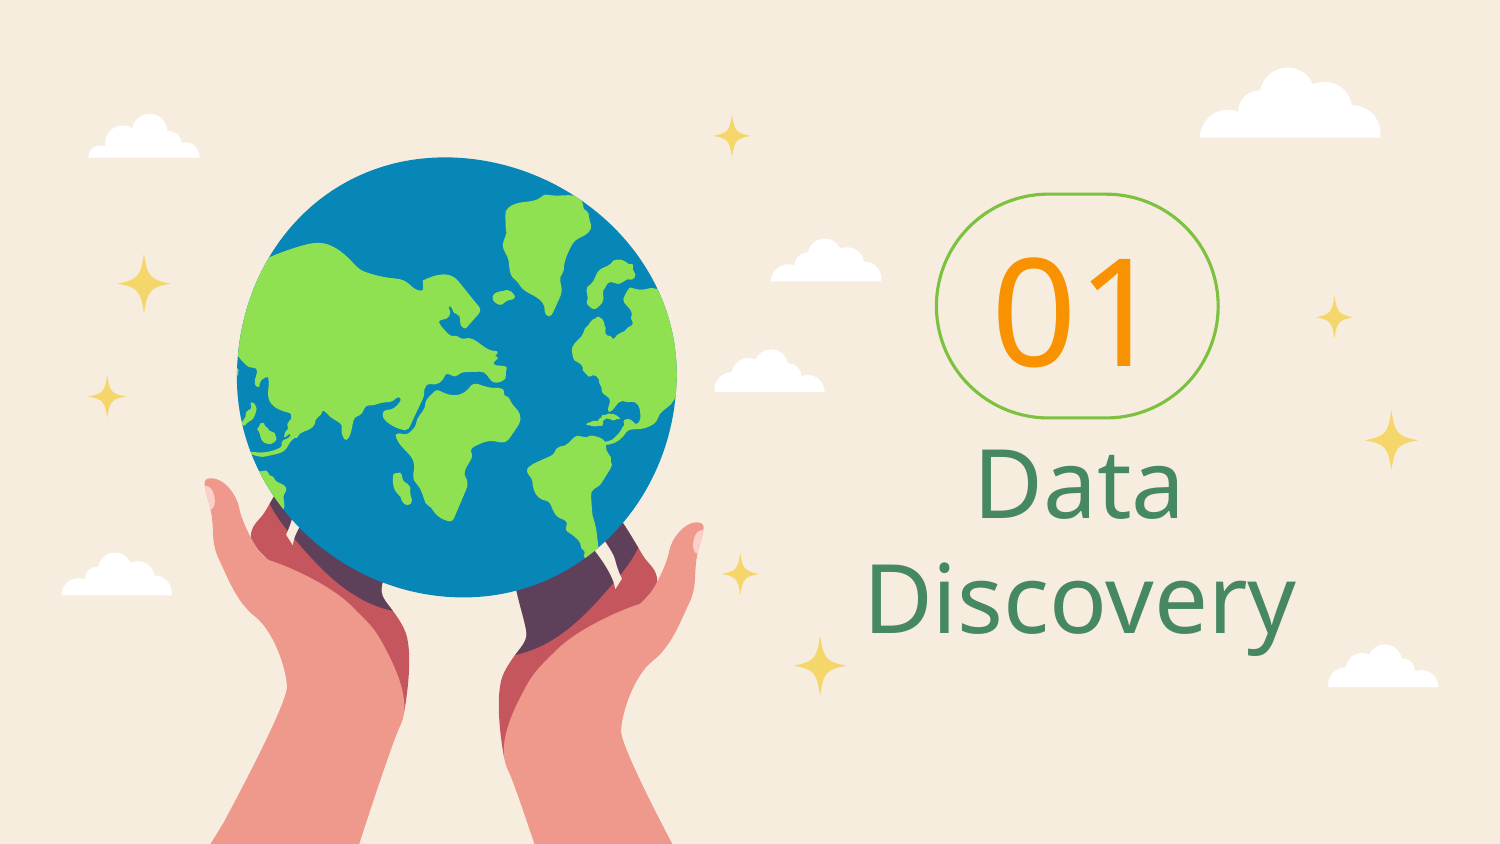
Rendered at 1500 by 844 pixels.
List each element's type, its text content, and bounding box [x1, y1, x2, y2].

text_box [721, 552, 848, 697]
title 01 [839, 237, 1316, 376]
title Data Discovery [746, 442, 1414, 634]
text_box [771, 238, 882, 282]
text_box [714, 349, 825, 393]
text_box [88, 113, 200, 158]
text_box [1199, 67, 1381, 138]
text_box [960, 376, 1194, 418]
text_box [117, 253, 171, 314]
text_box [713, 114, 751, 158]
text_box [203, 157, 705, 844]
text_box [960, 194, 1195, 237]
text_box [1315, 295, 1354, 339]
